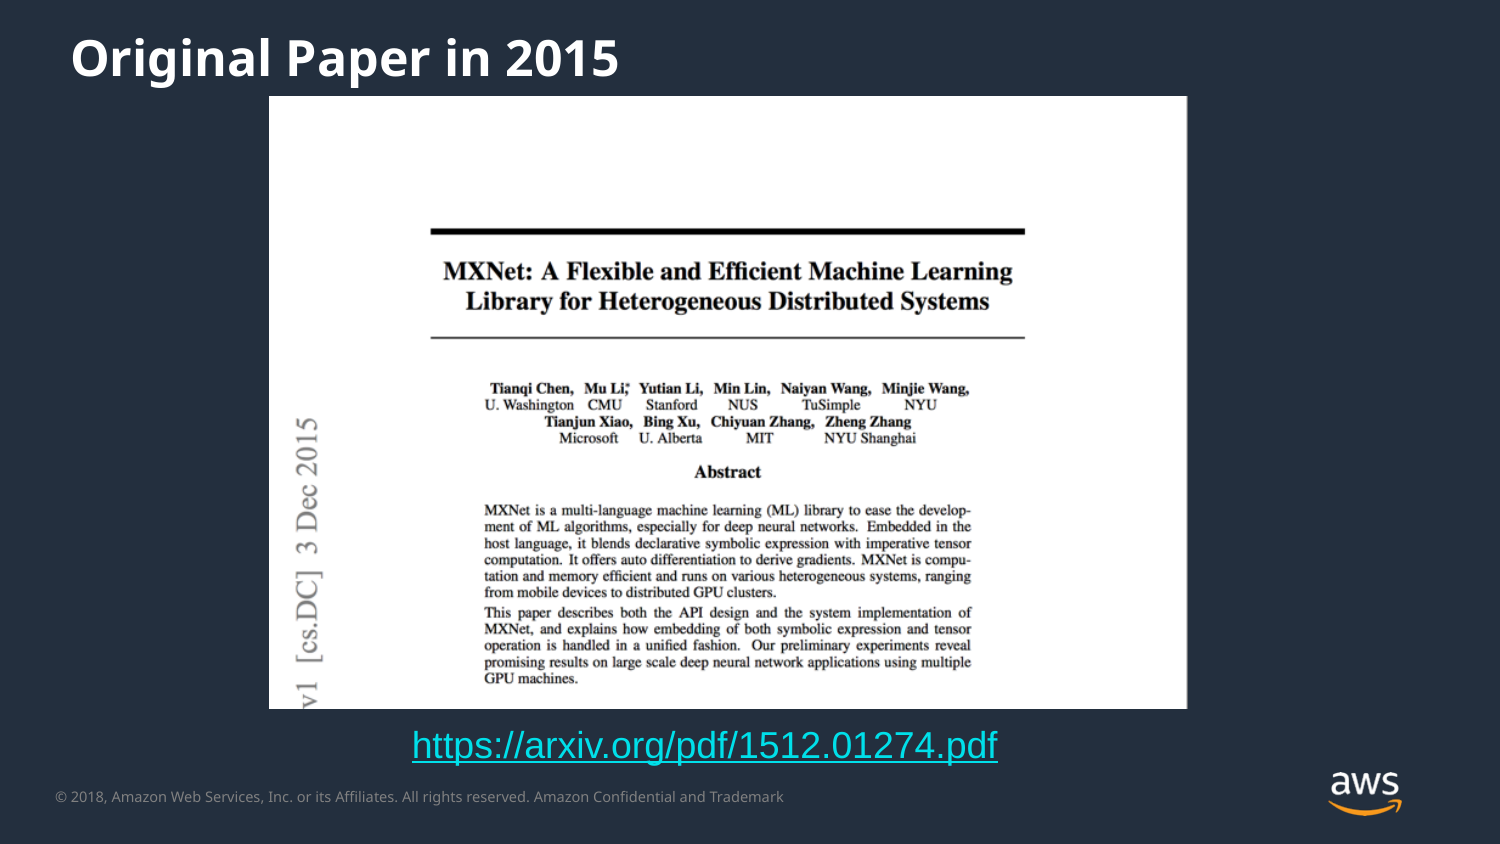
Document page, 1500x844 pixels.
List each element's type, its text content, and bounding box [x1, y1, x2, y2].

picture [0, 0, 1500, 844]
title Original Paper in 2015 [55, 18, 1402, 121]
text_box https://arxiv.org/pdf/1512.01274.pdf [397, 717, 1014, 774]
